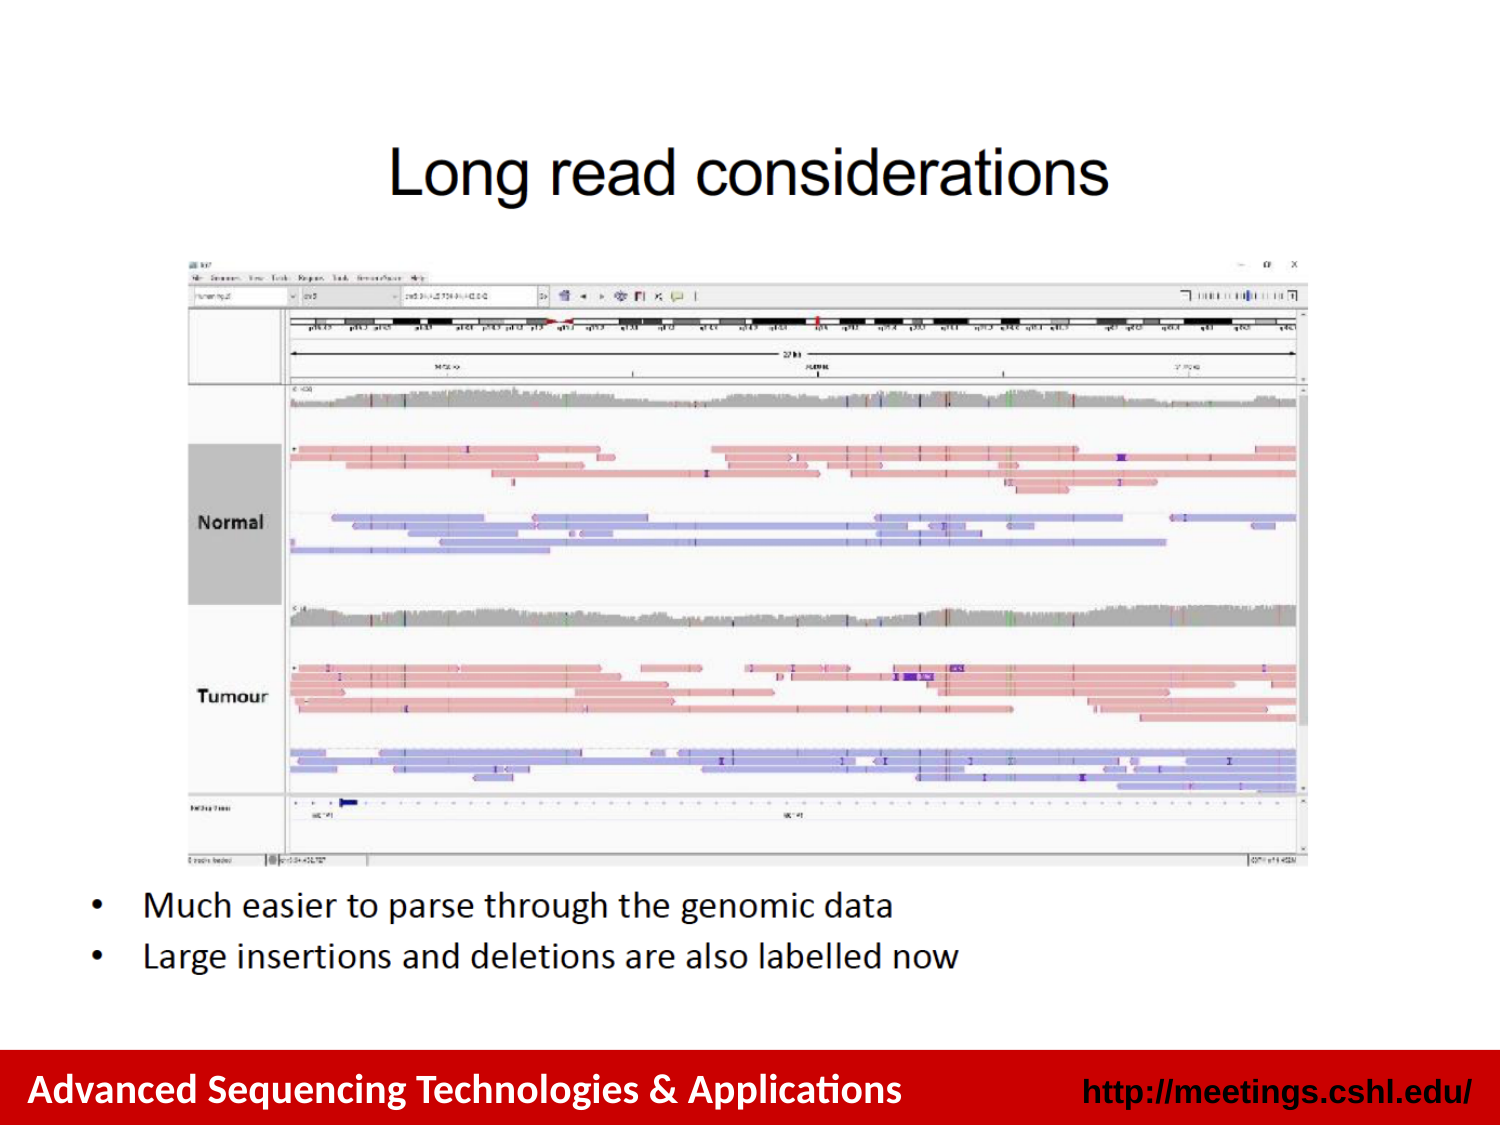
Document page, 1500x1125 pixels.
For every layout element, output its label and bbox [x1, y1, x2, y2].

list [73, 89, 1427, 1003]
